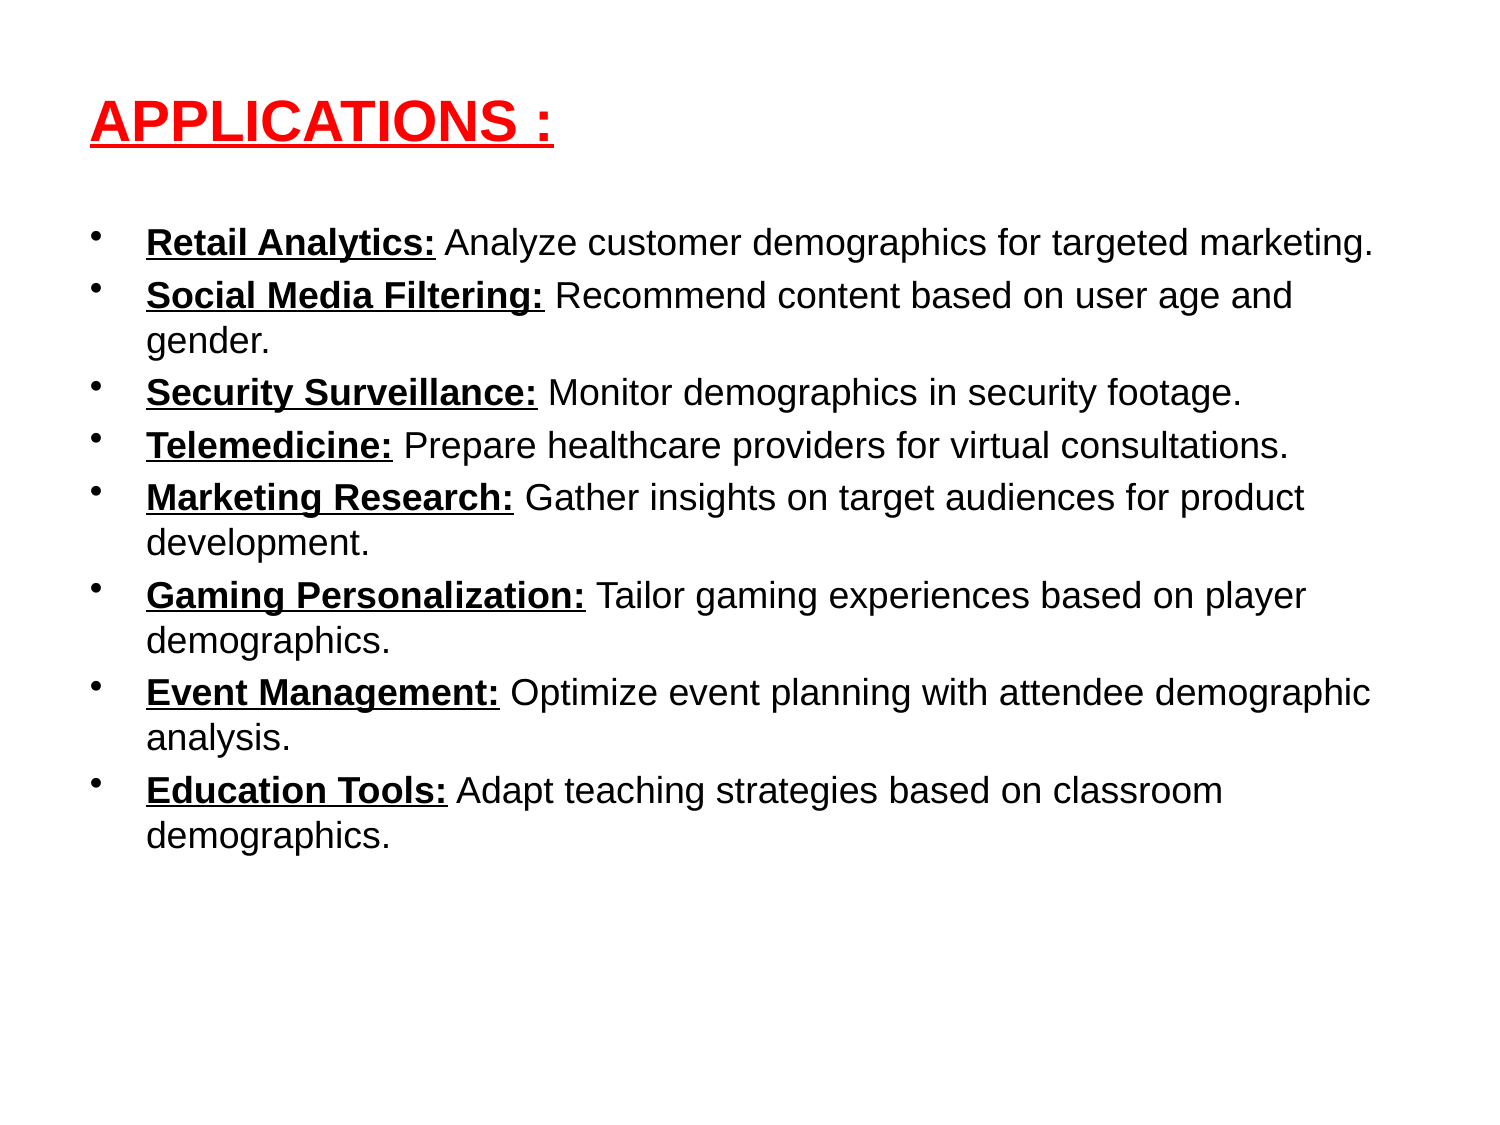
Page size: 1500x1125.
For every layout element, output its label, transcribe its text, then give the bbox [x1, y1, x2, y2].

list Retail Analytics: Analyze customer demographics for targeted marketing. Social Media Filtering: Recommend content based on user age and gender. Security Surveillance: Monitor demographics in security footage. Telemedicine: Prepare healthcare providers for virtual consultations. Marketing Research: Gather insights on target audiences for product development. Gaming Personalization: Tailor gaming experiences based on player demographics. Event Management: Optimize event planning with attendee demographic analysis. Education Tools: Adapt teaching strategies based on classroom demographics. [74, 210, 1426, 1006]
title APPLICATIONS : [74, 44, 1426, 191]
